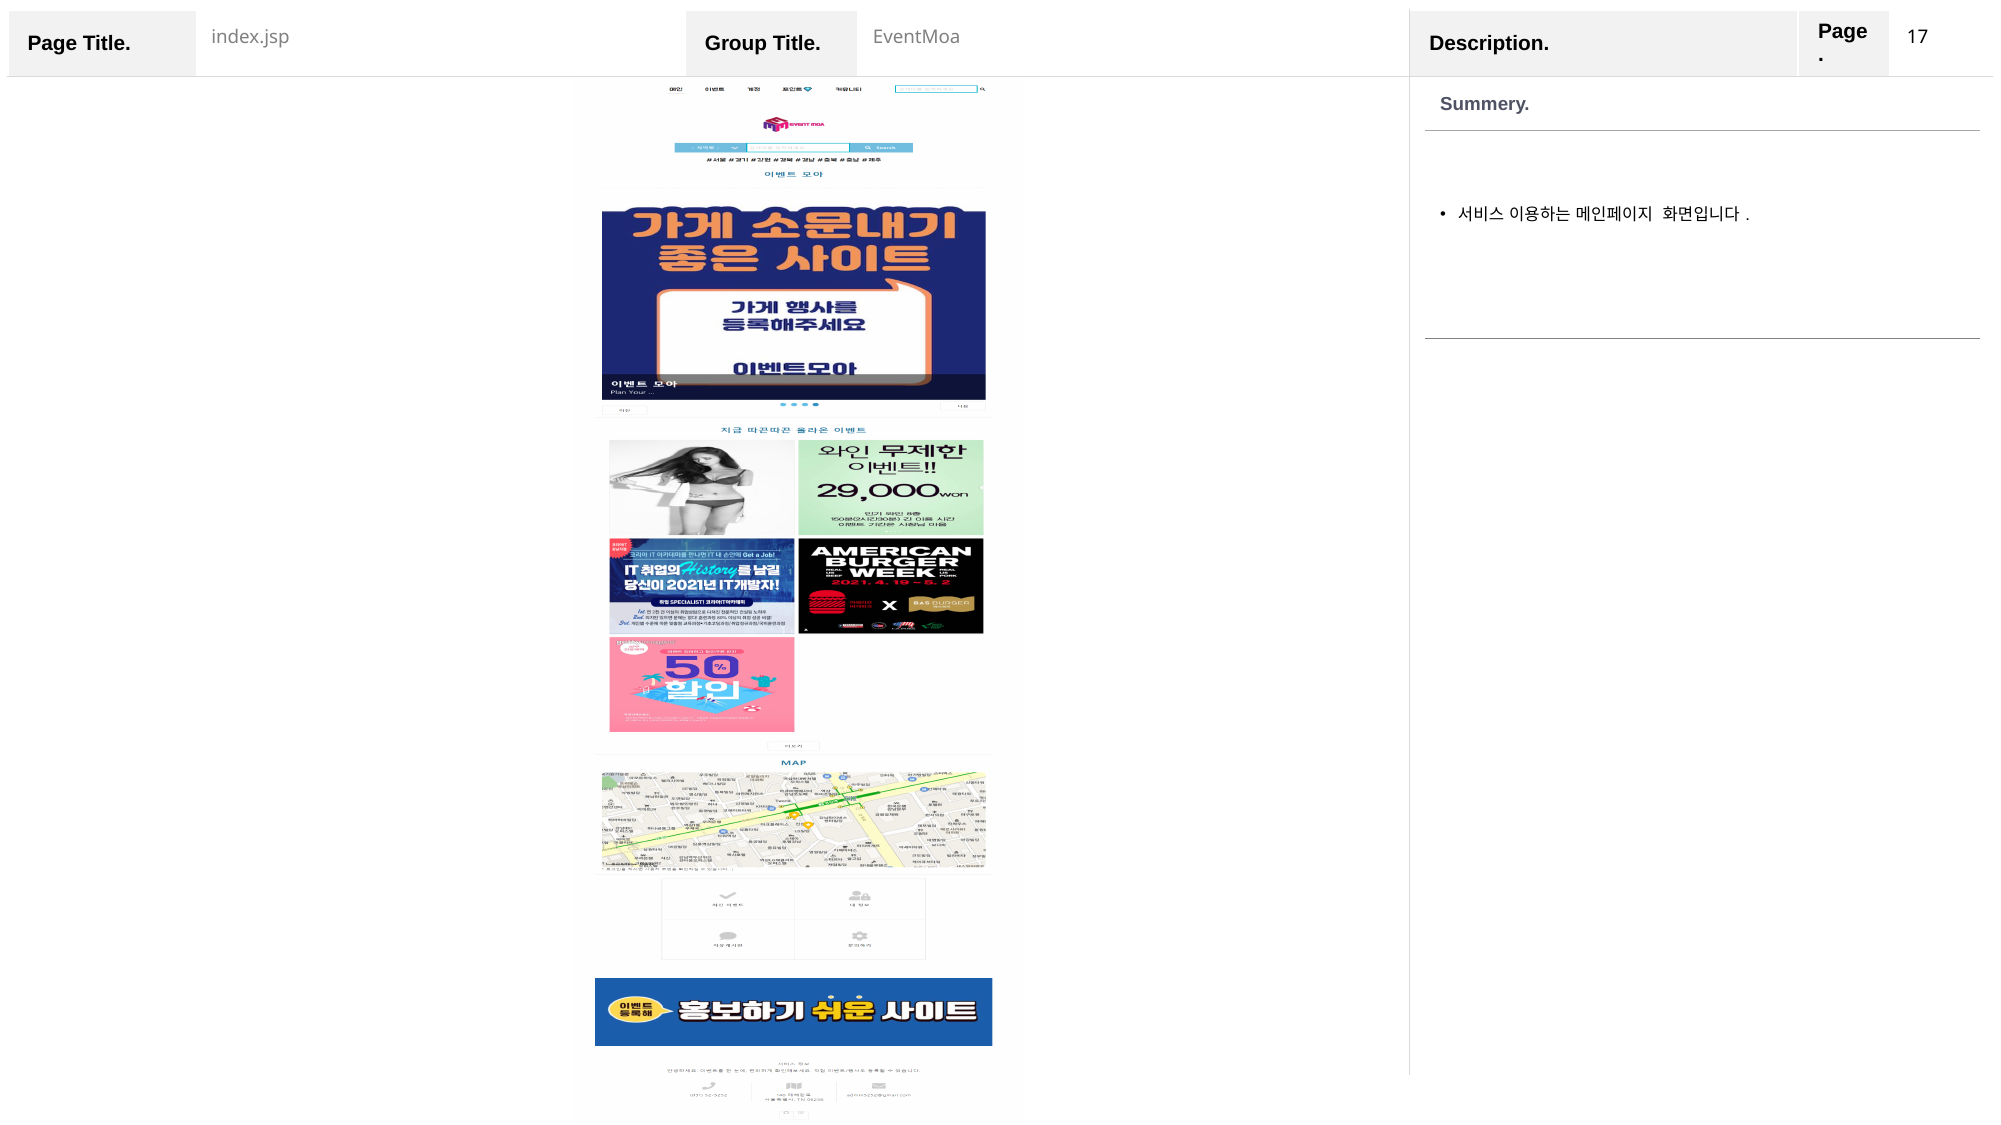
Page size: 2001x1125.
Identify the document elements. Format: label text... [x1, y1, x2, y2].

text_box 17 [1892, 17, 2000, 58]
table_cell 서비스 이용하는 메인페이지 화면입니다. [1425, 131, 1980, 338]
table_header Summery. [1425, 78, 1980, 130]
picture [574, 77, 1024, 1125]
list index.jsp [196, 18, 684, 55]
list EventMoa [858, 18, 1405, 55]
